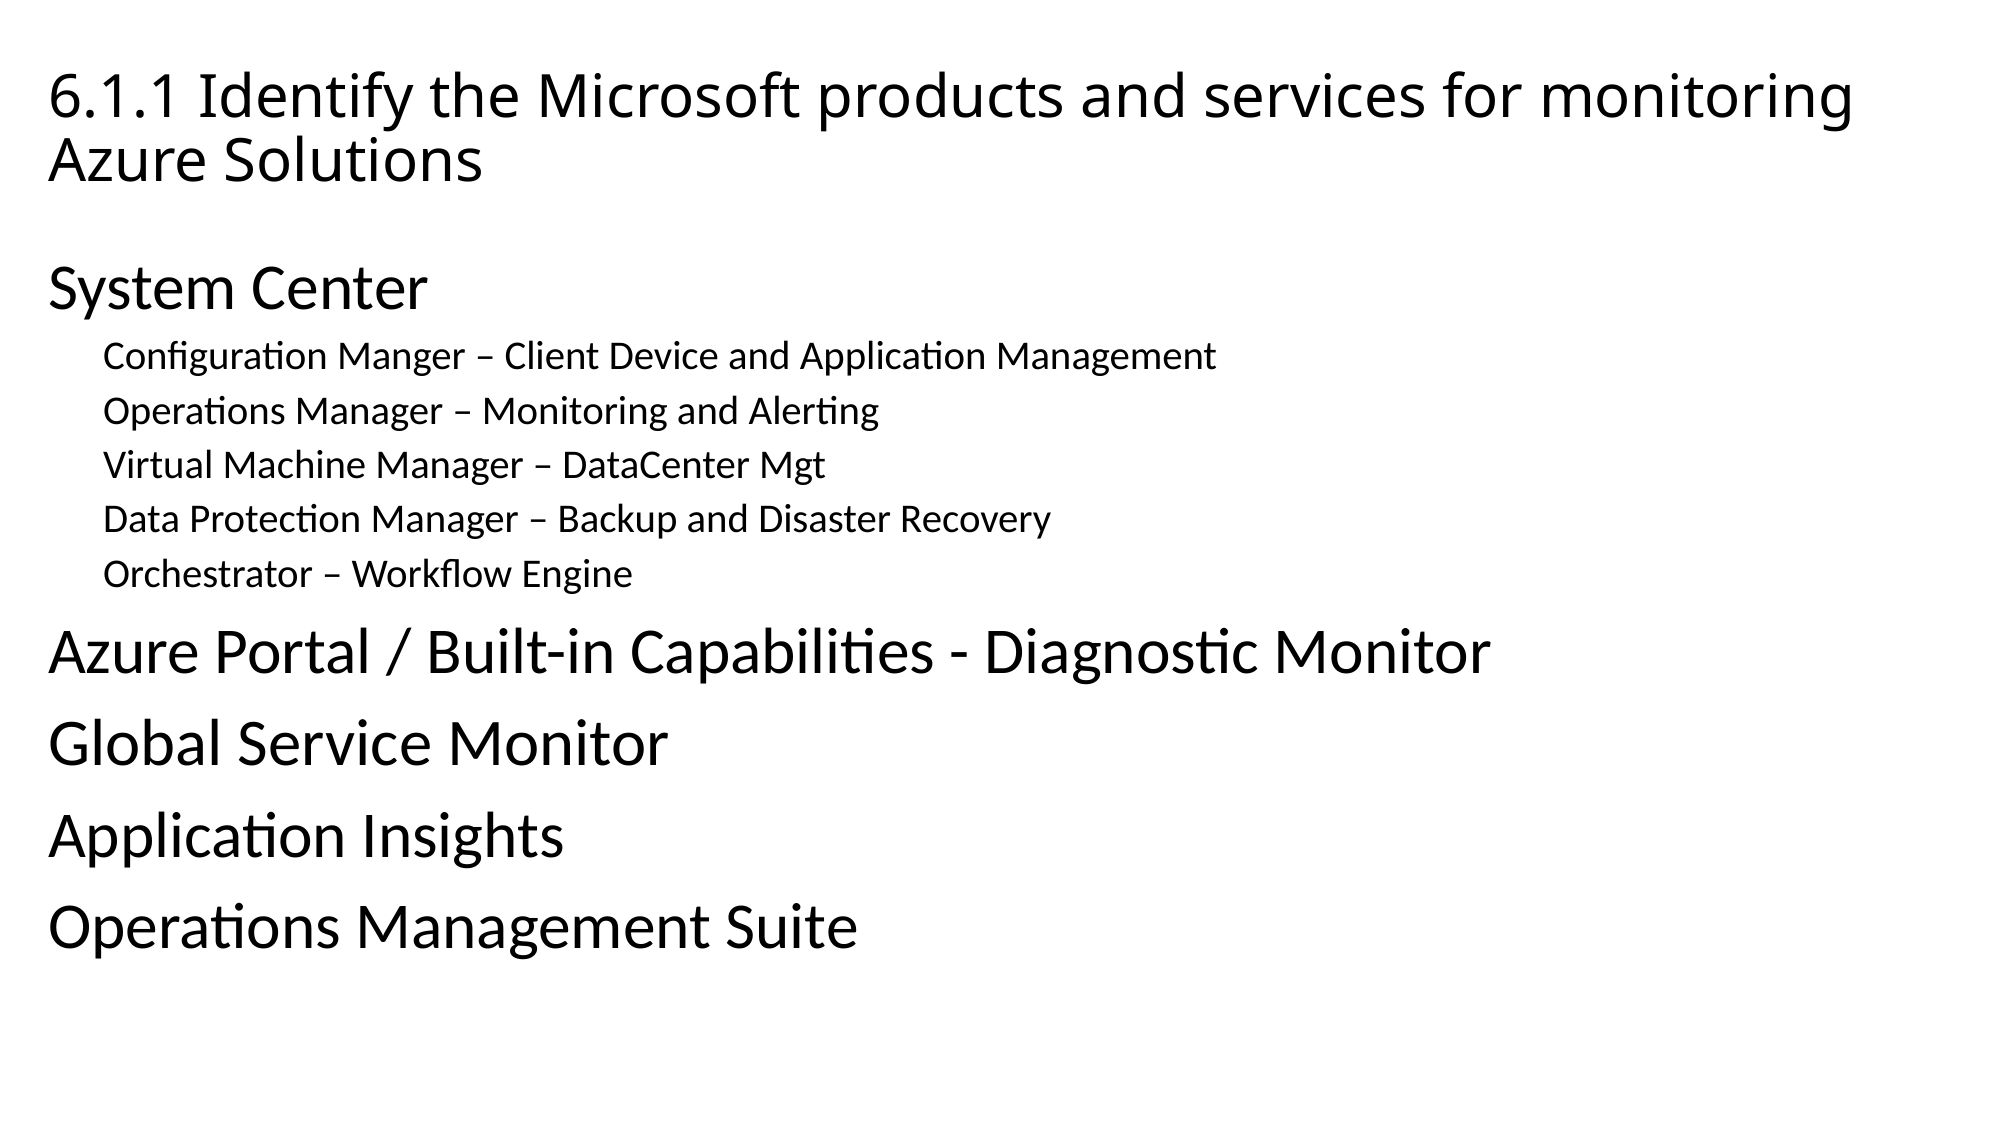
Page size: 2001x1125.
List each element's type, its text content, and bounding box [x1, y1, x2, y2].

list System Center Configuration Manger – Client Device and Application Management Operations Manager – Monitoring and Alerting Virtual Machine Manager – DataCenter Mgt Data Protection Manager – Backup and Disaster Recovery Orchestrator – Workflow Engine Azure Portal / Built-in Capabilities - Diagnostic Monitor Global Service Monitor Application Insights Operations Management Suite [33, 246, 1966, 1094]
title 6.1.1 Identify the Microsoft products and services for monitoring Azure Solutions [33, 57, 1966, 203]
